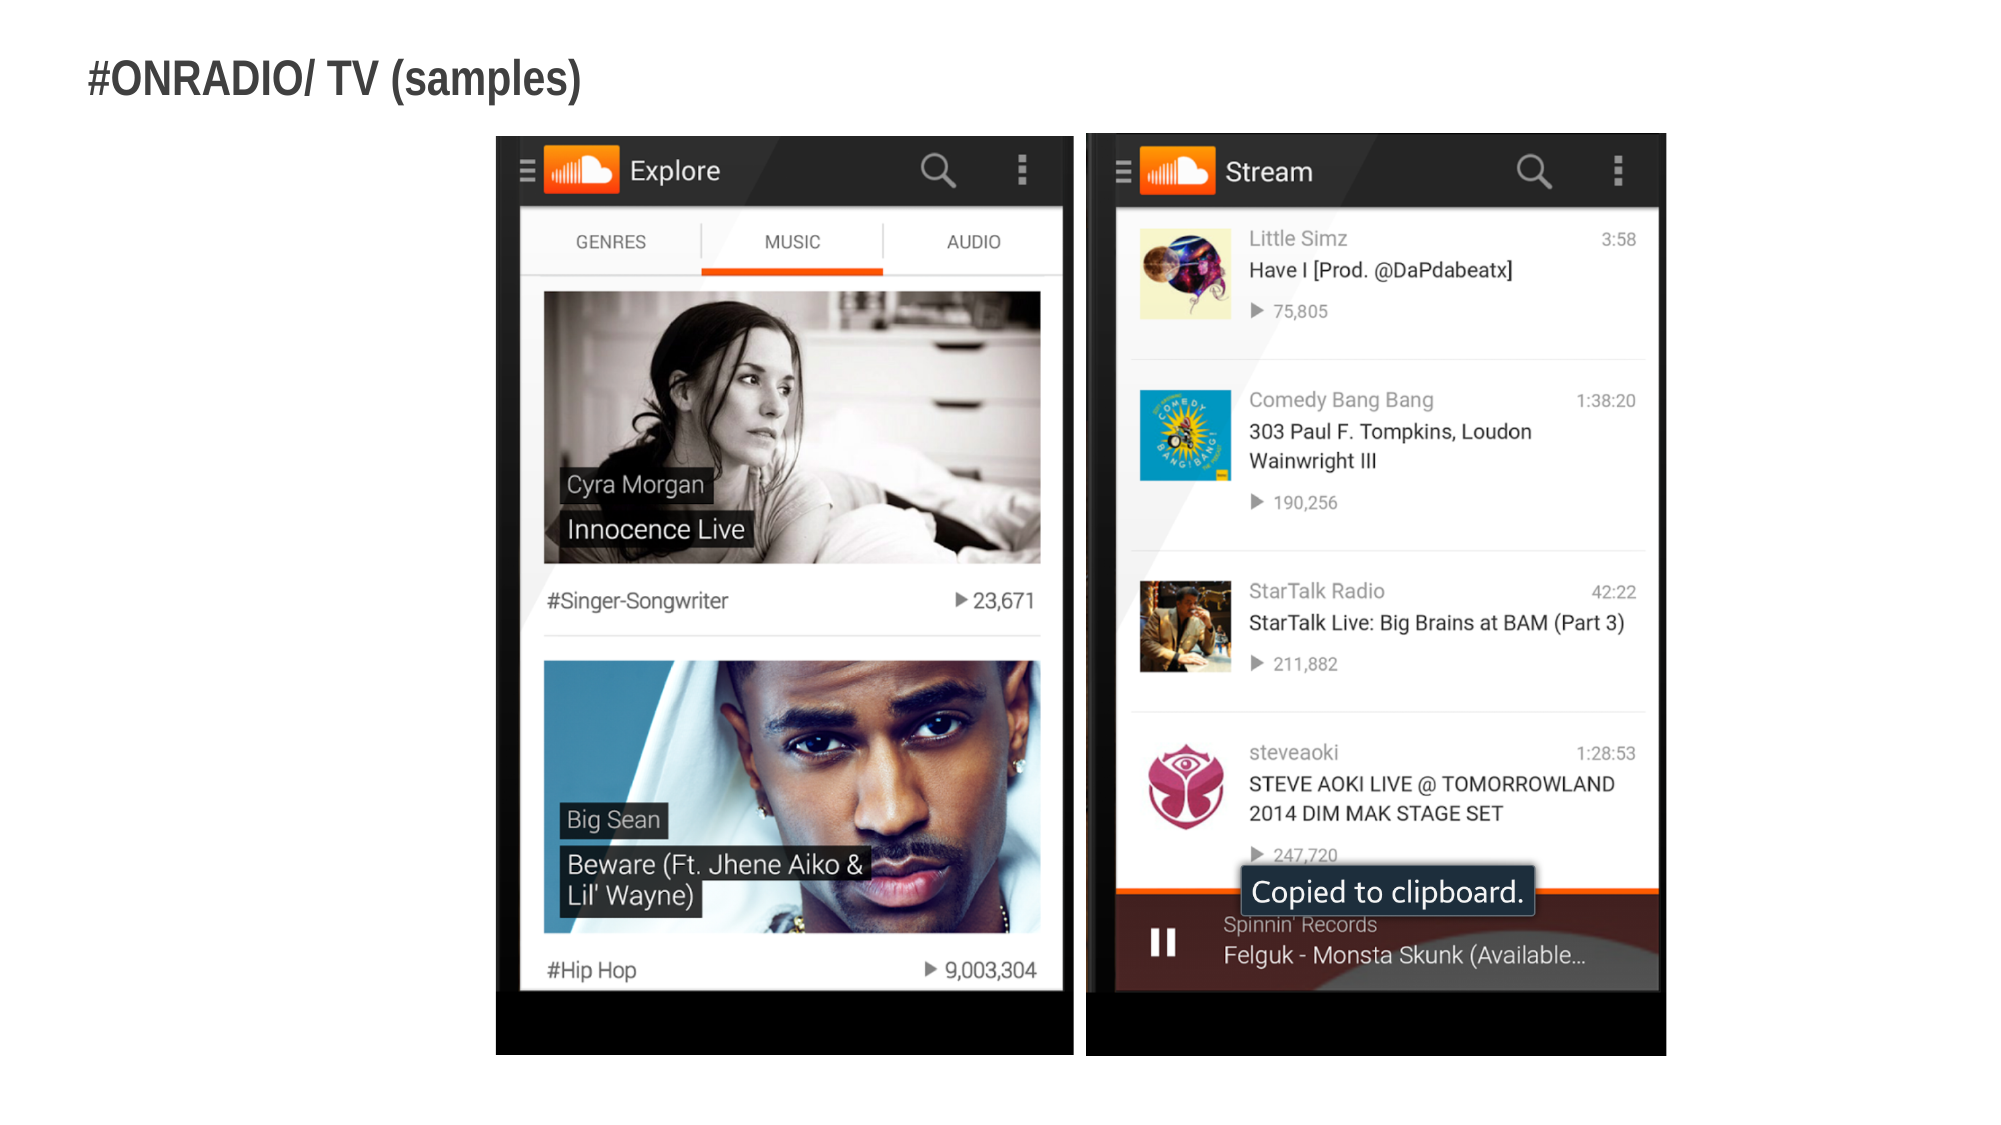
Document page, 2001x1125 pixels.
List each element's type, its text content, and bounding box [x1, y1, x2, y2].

text_box #ONRADIO/ TV (samples) [73, 37, 598, 113]
picture [495, 135, 1074, 1055]
picture [1086, 132, 1667, 1056]
